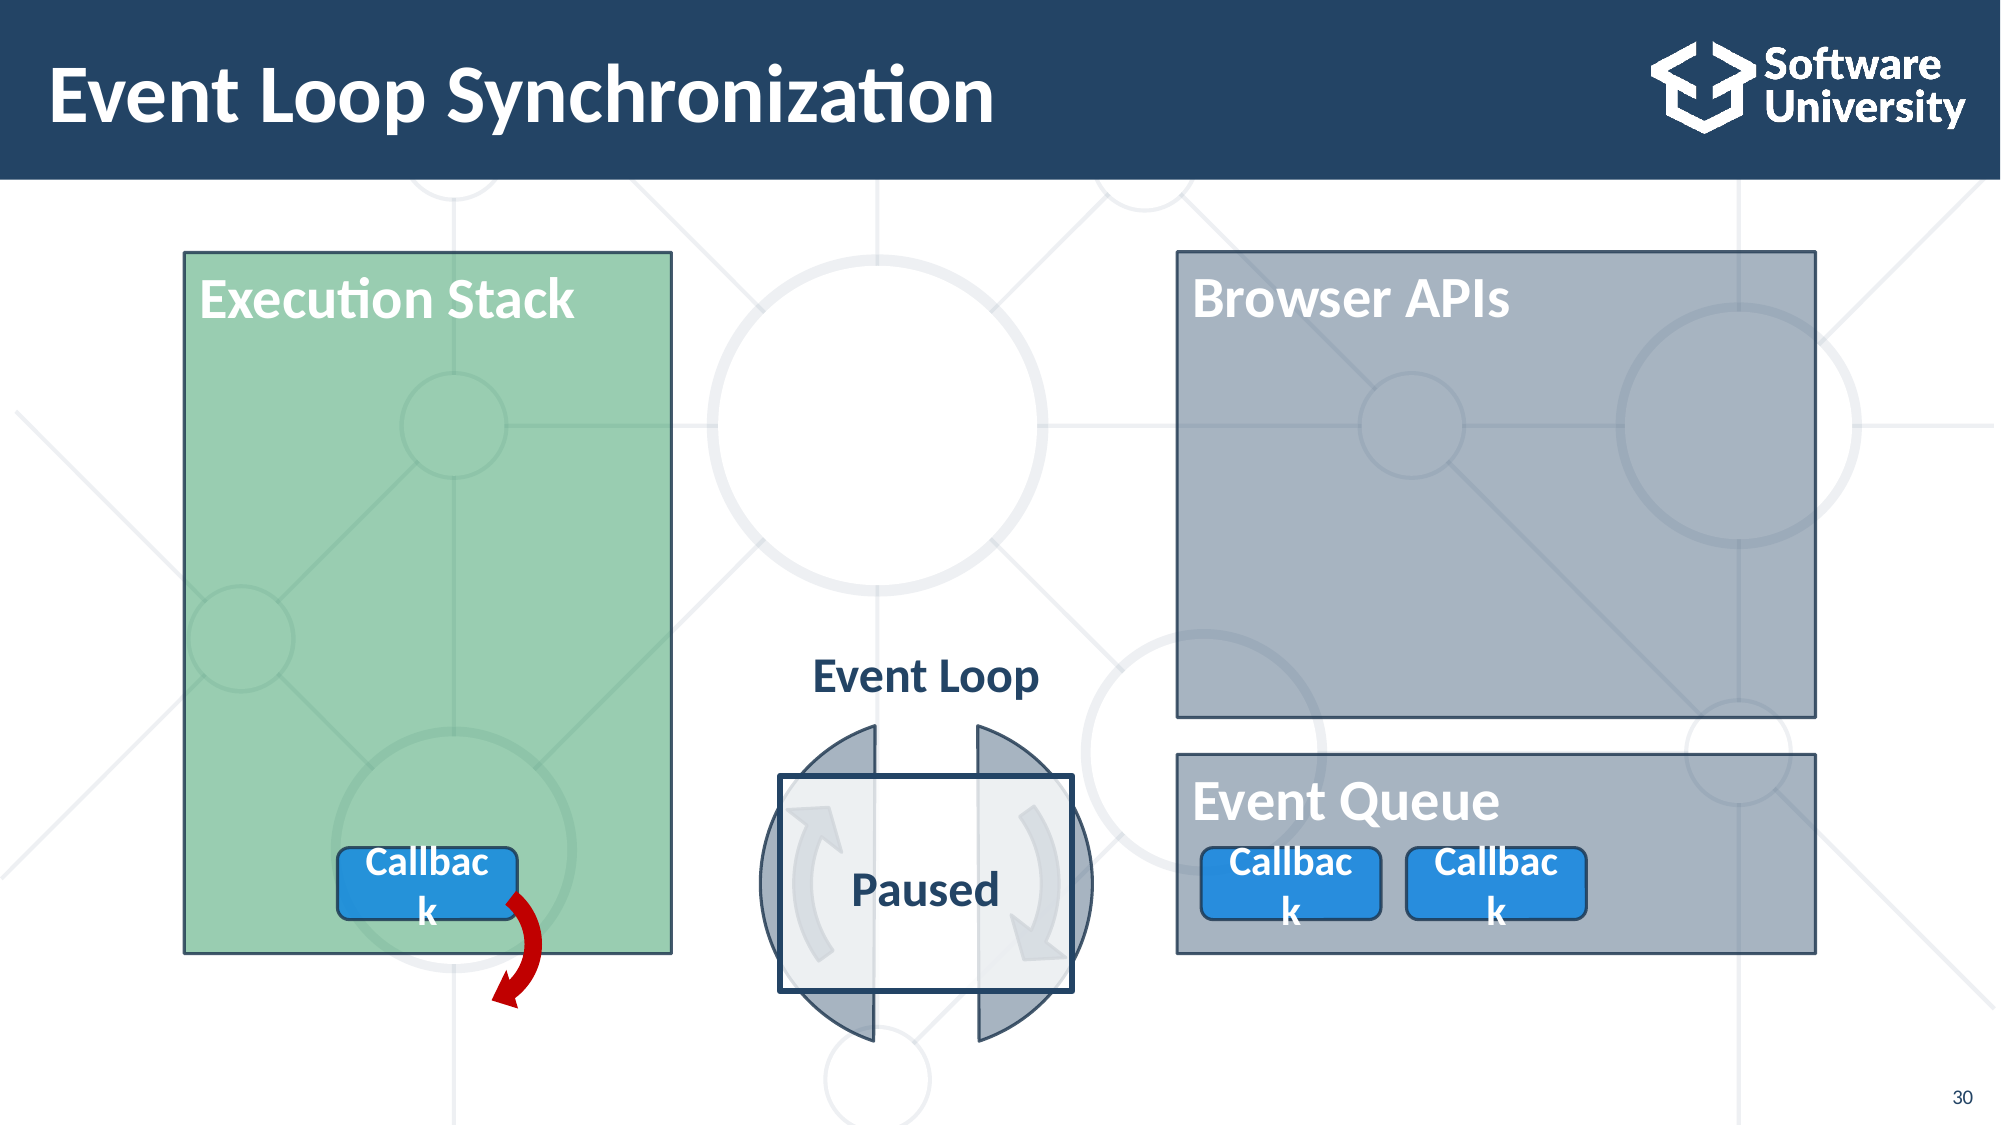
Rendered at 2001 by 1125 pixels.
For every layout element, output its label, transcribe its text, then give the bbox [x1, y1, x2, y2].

text_box Callback [335, 845, 520, 922]
slide_number 30 [1927, 1067, 1989, 1117]
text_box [760, 717, 1093, 1050]
text_box Callback [1404, 845, 1589, 922]
text_box Event Queue [1175, 752, 1818, 956]
text_box Execution Stack [182, 250, 673, 956]
text_box Browser APIs [1175, 250, 1818, 720]
title Event Loop Synchronization [31, 16, 1625, 162]
picture [1651, 41, 1966, 134]
text_box Callback [1199, 845, 1384, 922]
text_box [489, 888, 545, 1011]
text_box Event Loop [788, 618, 1064, 715]
